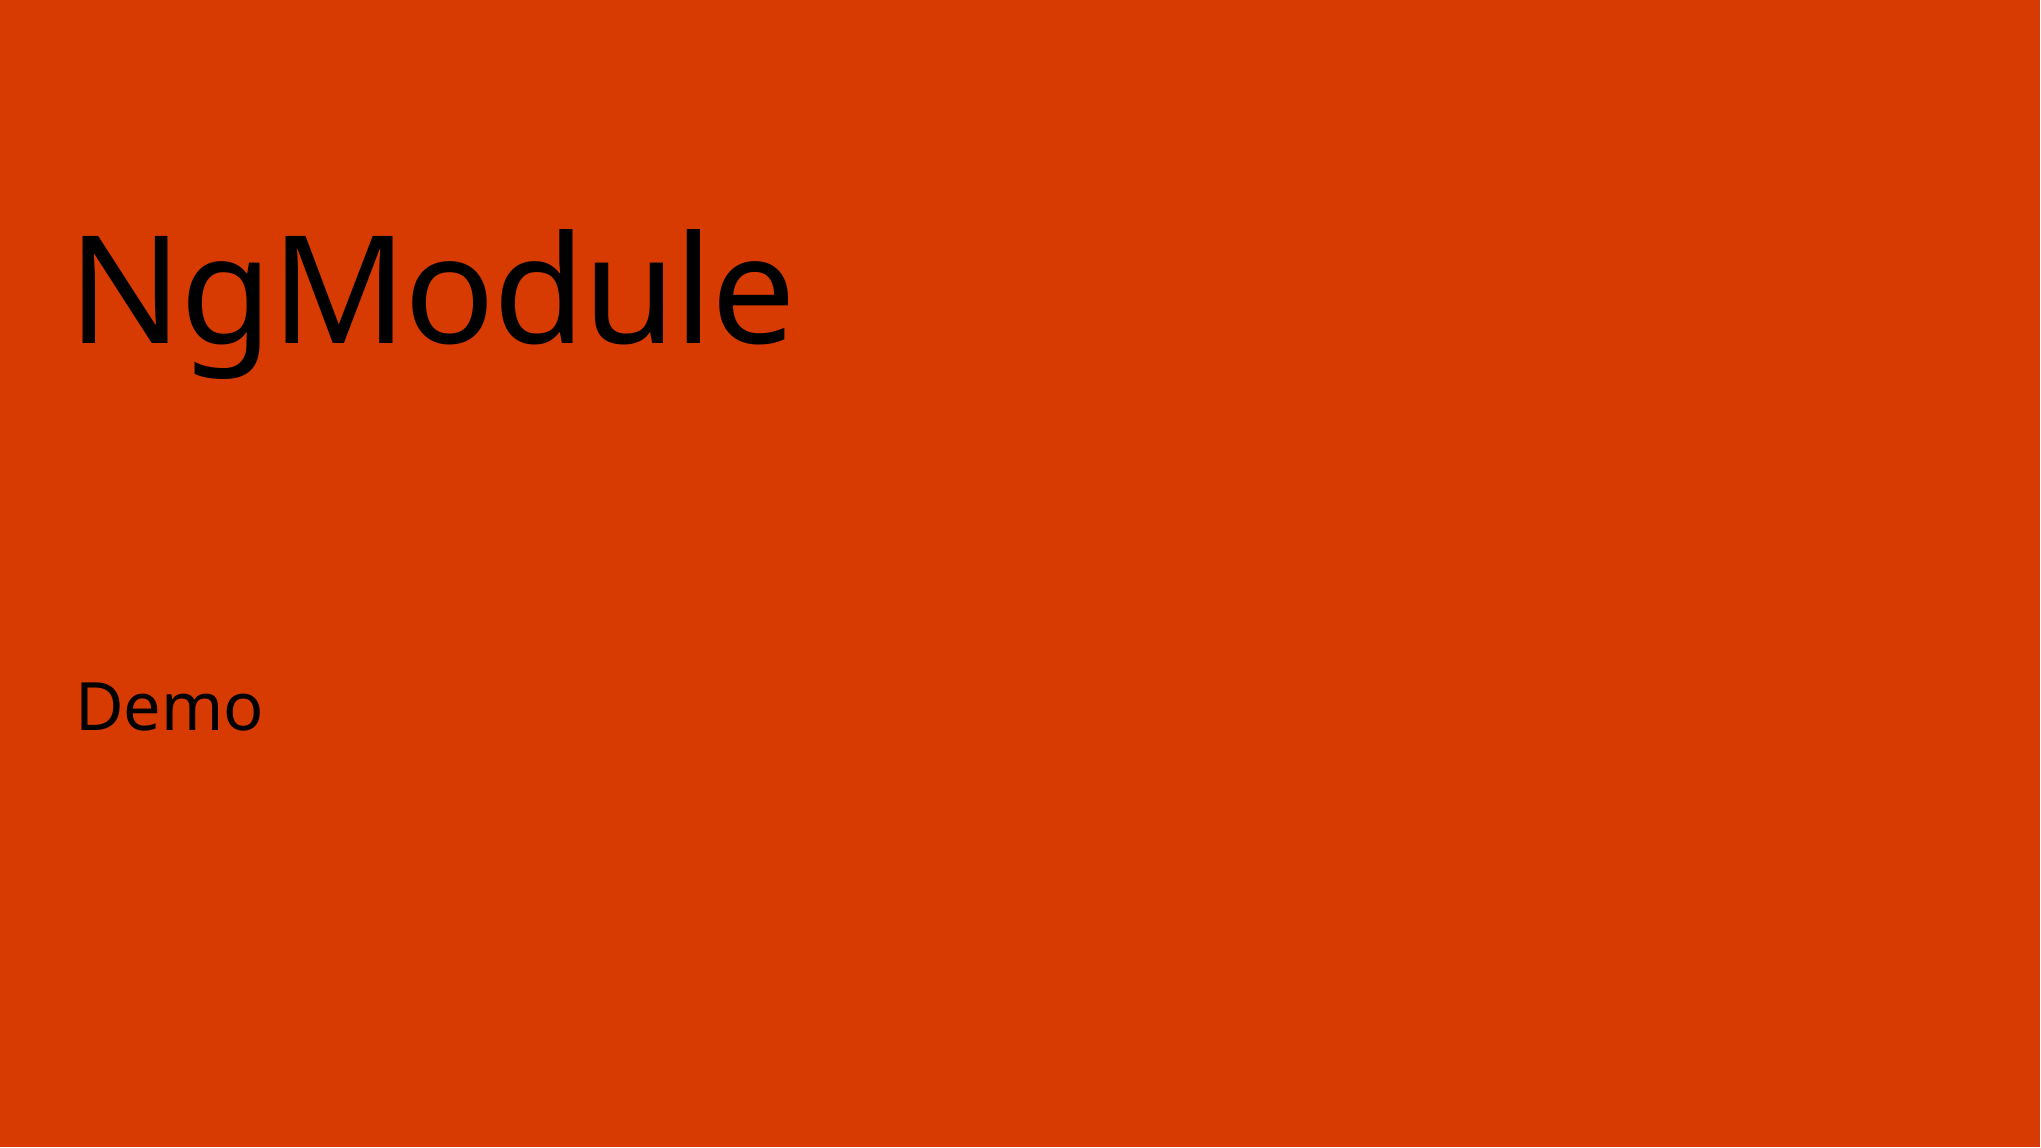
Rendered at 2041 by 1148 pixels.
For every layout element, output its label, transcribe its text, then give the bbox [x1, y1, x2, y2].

list Demo [45, 648, 1396, 770]
title NgModule [45, 198, 1395, 393]
